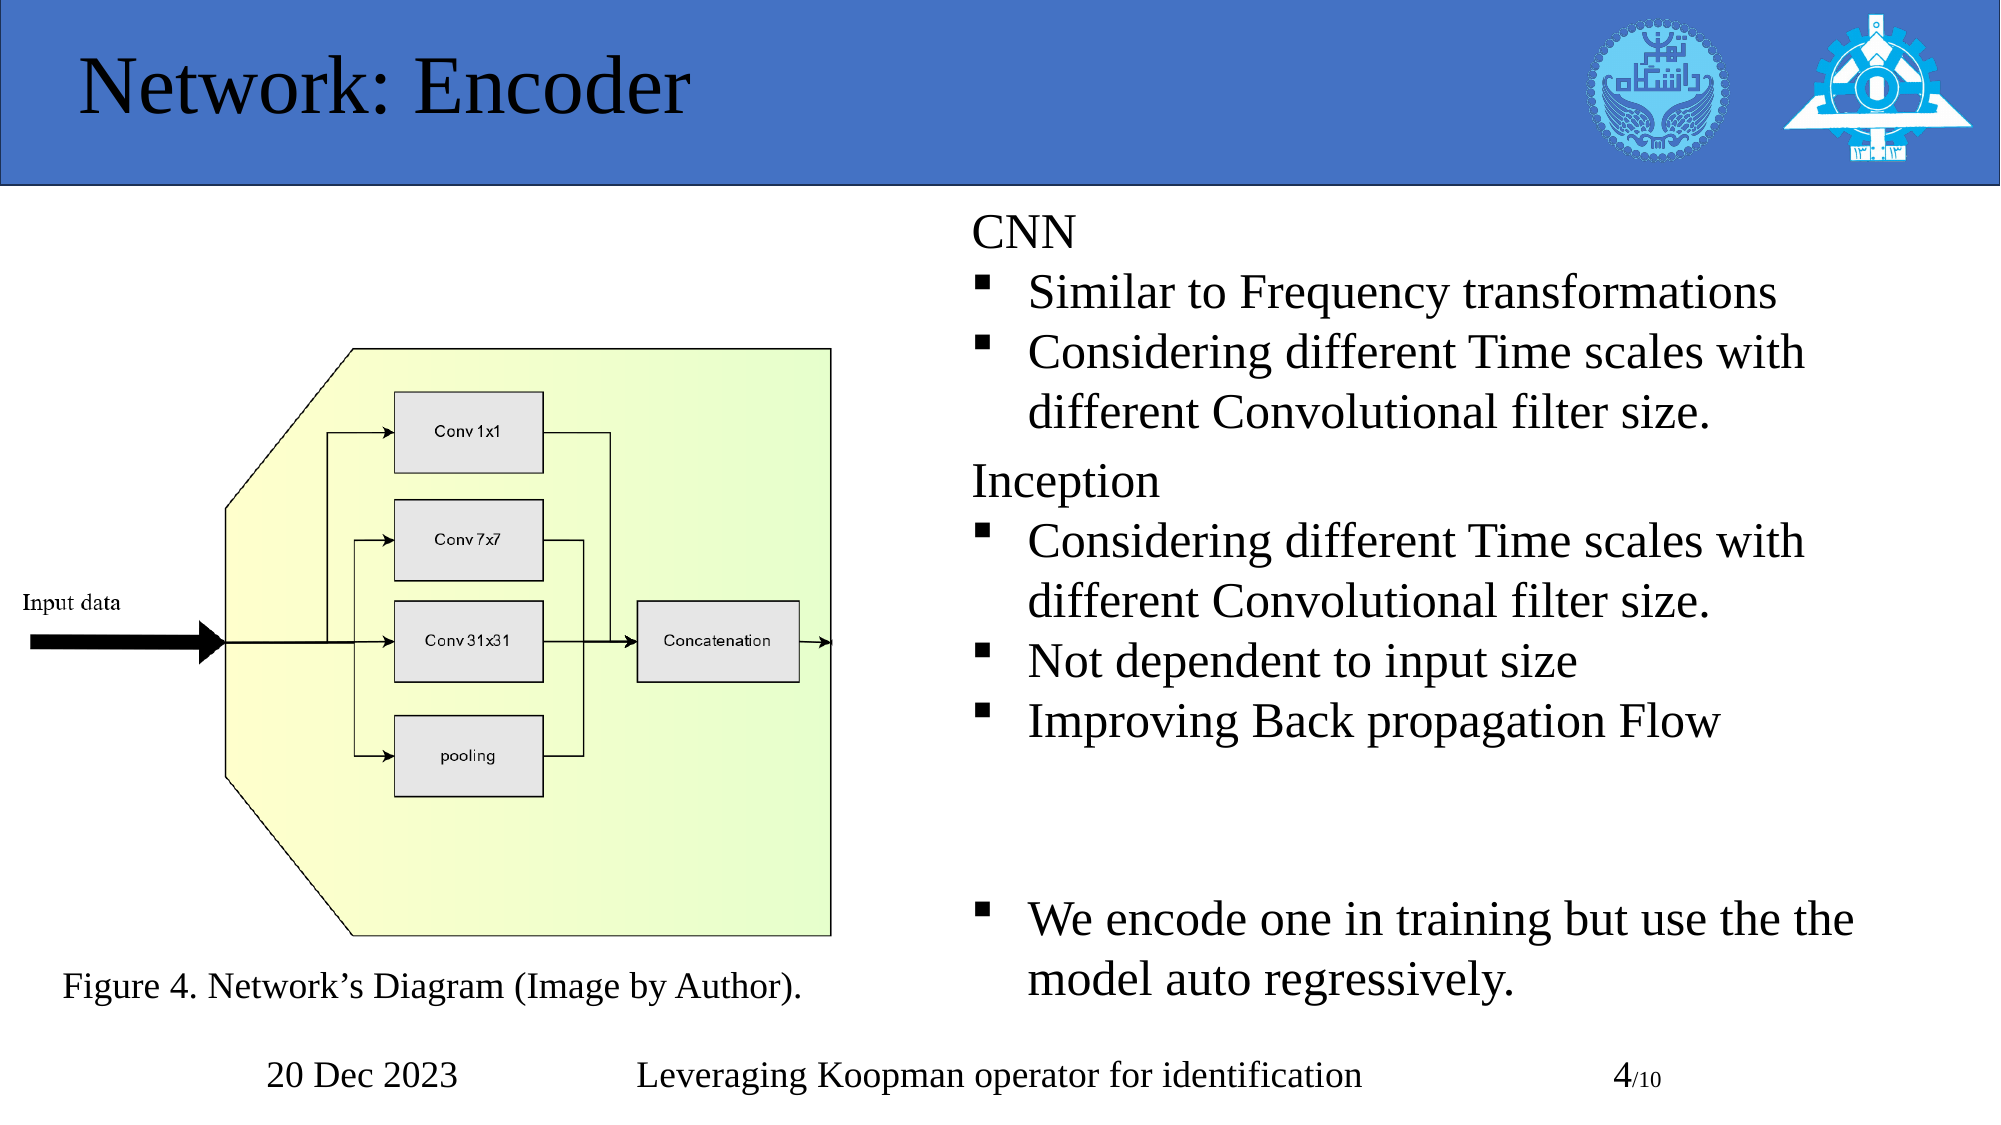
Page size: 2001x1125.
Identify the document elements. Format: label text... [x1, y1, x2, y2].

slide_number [137, 1042, 588, 1103]
text_box Network: Encoder [63, 22, 1389, 138]
picture [1780, 12, 1975, 163]
footer Leveraging Koopman operator for identification [611, 1042, 1389, 1103]
picture [1578, 12, 1738, 163]
slide_number 4/10 [1412, 1073, 1863, 1103]
text_box [0, 0, 2000, 186]
text_box Inception Considering different Time scales with different Convolutional filter size. Not dependent to input size Improving Back propagation Flow [956, 507, 1929, 815]
text_box Figure 4. Network’s Diagram (Image by Author). [17, 953, 849, 1014]
text_box We encode one in training but use the the model auto regressively. [956, 818, 1929, 1073]
picture [0, 333, 833, 948]
text_box CNN Similar to Frequency transformations Considering different Time scales with different Convolutional filter size. [956, 191, 1929, 507]
